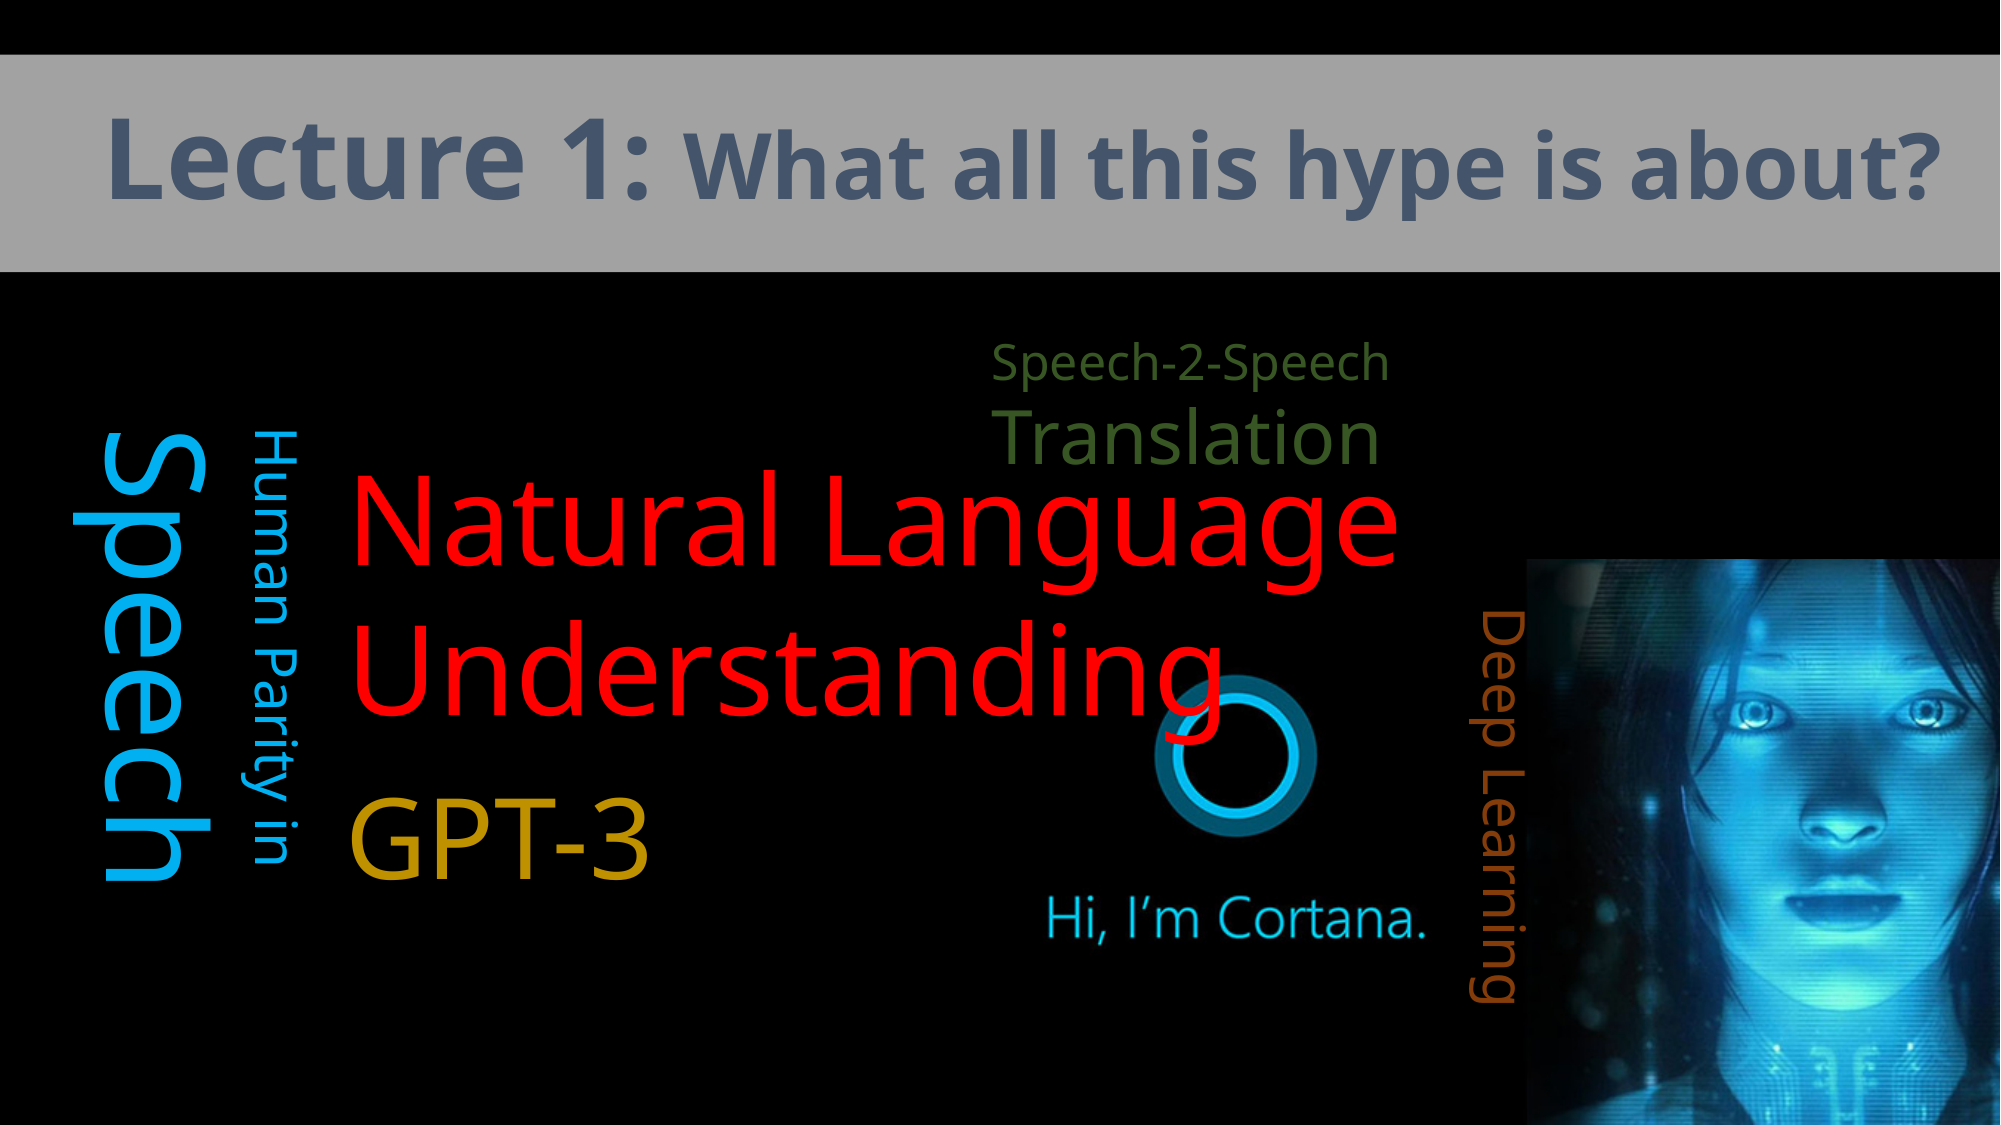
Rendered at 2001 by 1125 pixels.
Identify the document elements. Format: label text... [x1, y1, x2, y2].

title Lecture 1: What all this hype is about? [0, 54, 2000, 273]
picture [995, 558, 2000, 1125]
text_box GPT-3 [330, 759, 968, 910]
text_box Human Parity in Speech [71, 411, 322, 1050]
text_box Speech-2-Speech Translation [977, 322, 1615, 488]
text_box Natural Language Understanding [331, 432, 1572, 748]
